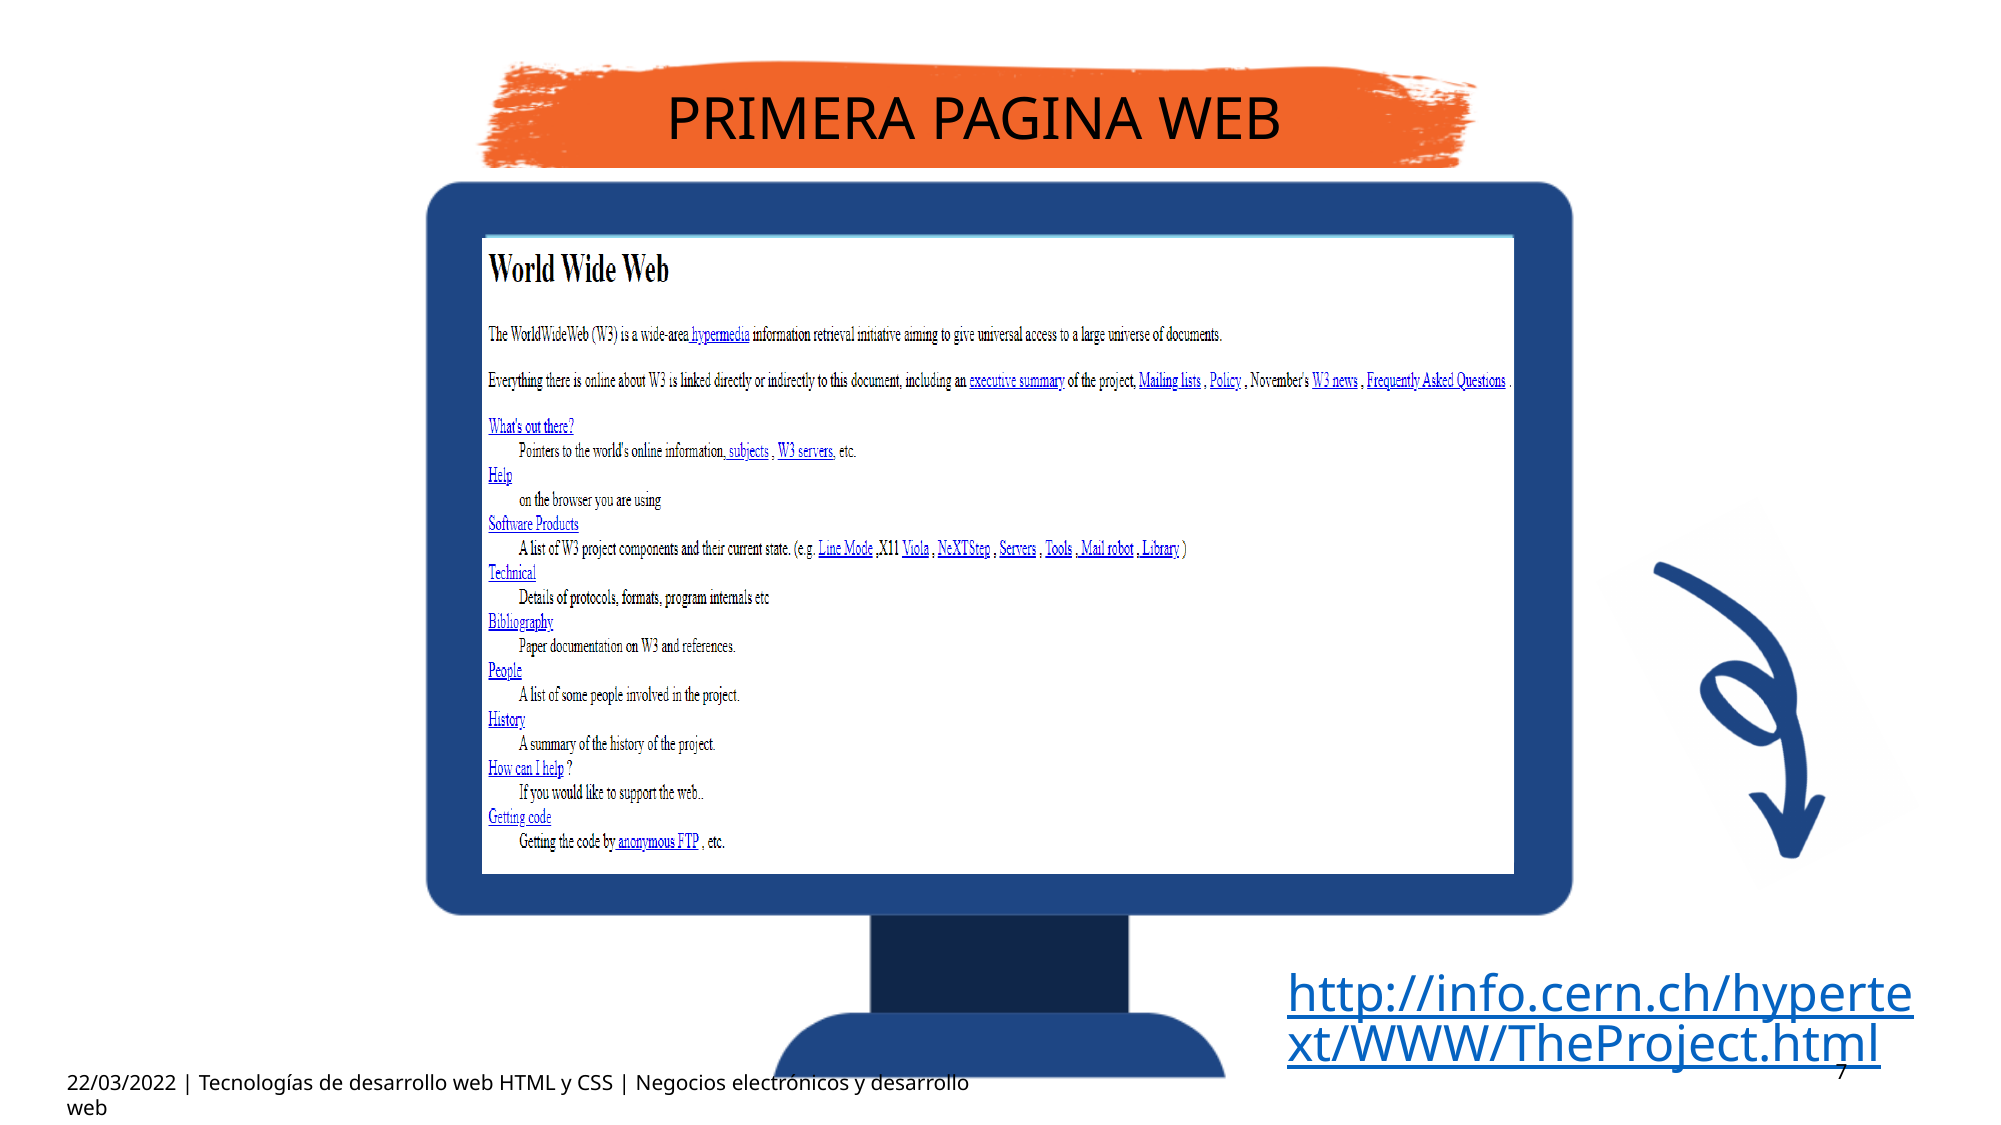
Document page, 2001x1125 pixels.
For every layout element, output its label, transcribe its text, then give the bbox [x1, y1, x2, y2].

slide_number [51, 1065, 1020, 1125]
slide_number 7 [1412, 1042, 1863, 1103]
picture [459, 49, 1541, 168]
footer http://info.cern.ch/hypertext/WWW/TheProject.html [1597, 978, 1948, 1039]
picture [390, 172, 1597, 1084]
picture [1598, 498, 1918, 889]
